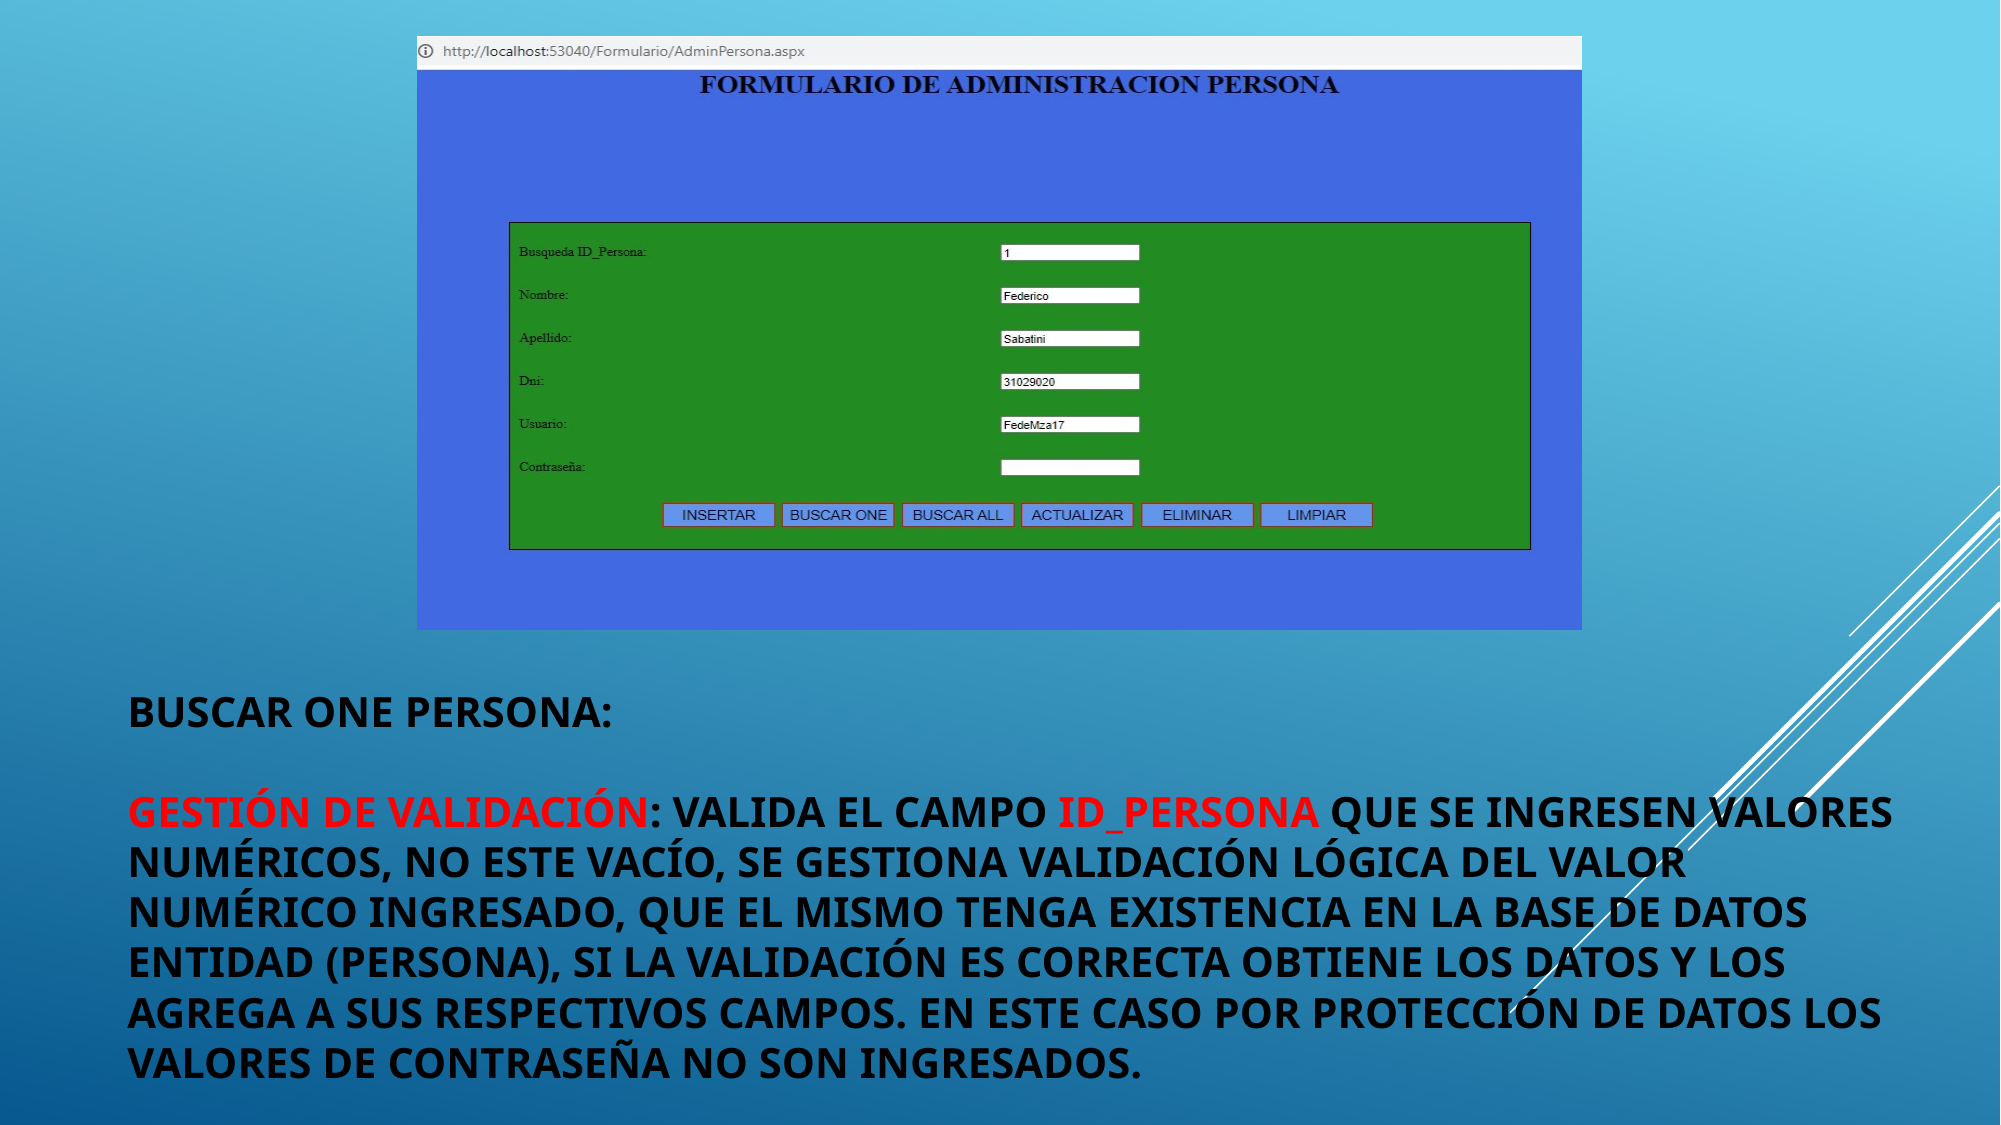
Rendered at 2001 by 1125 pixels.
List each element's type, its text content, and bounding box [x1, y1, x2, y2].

title Buscar one persona: gestión de validación: valida el campo id_persona que se ingresen valores numéricos, no este vacío, se gestiona validación lógica del valor numérico ingresado, que el mismo tenga existencia en la base de datos entidad (persona), si la validación es correcta obtiene los datos y los agrega a sus respectivos campos. En este caso por protección de datos los valores de contraseña no son ingresados. [112, 666, 1911, 1106]
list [417, 36, 1583, 630]
